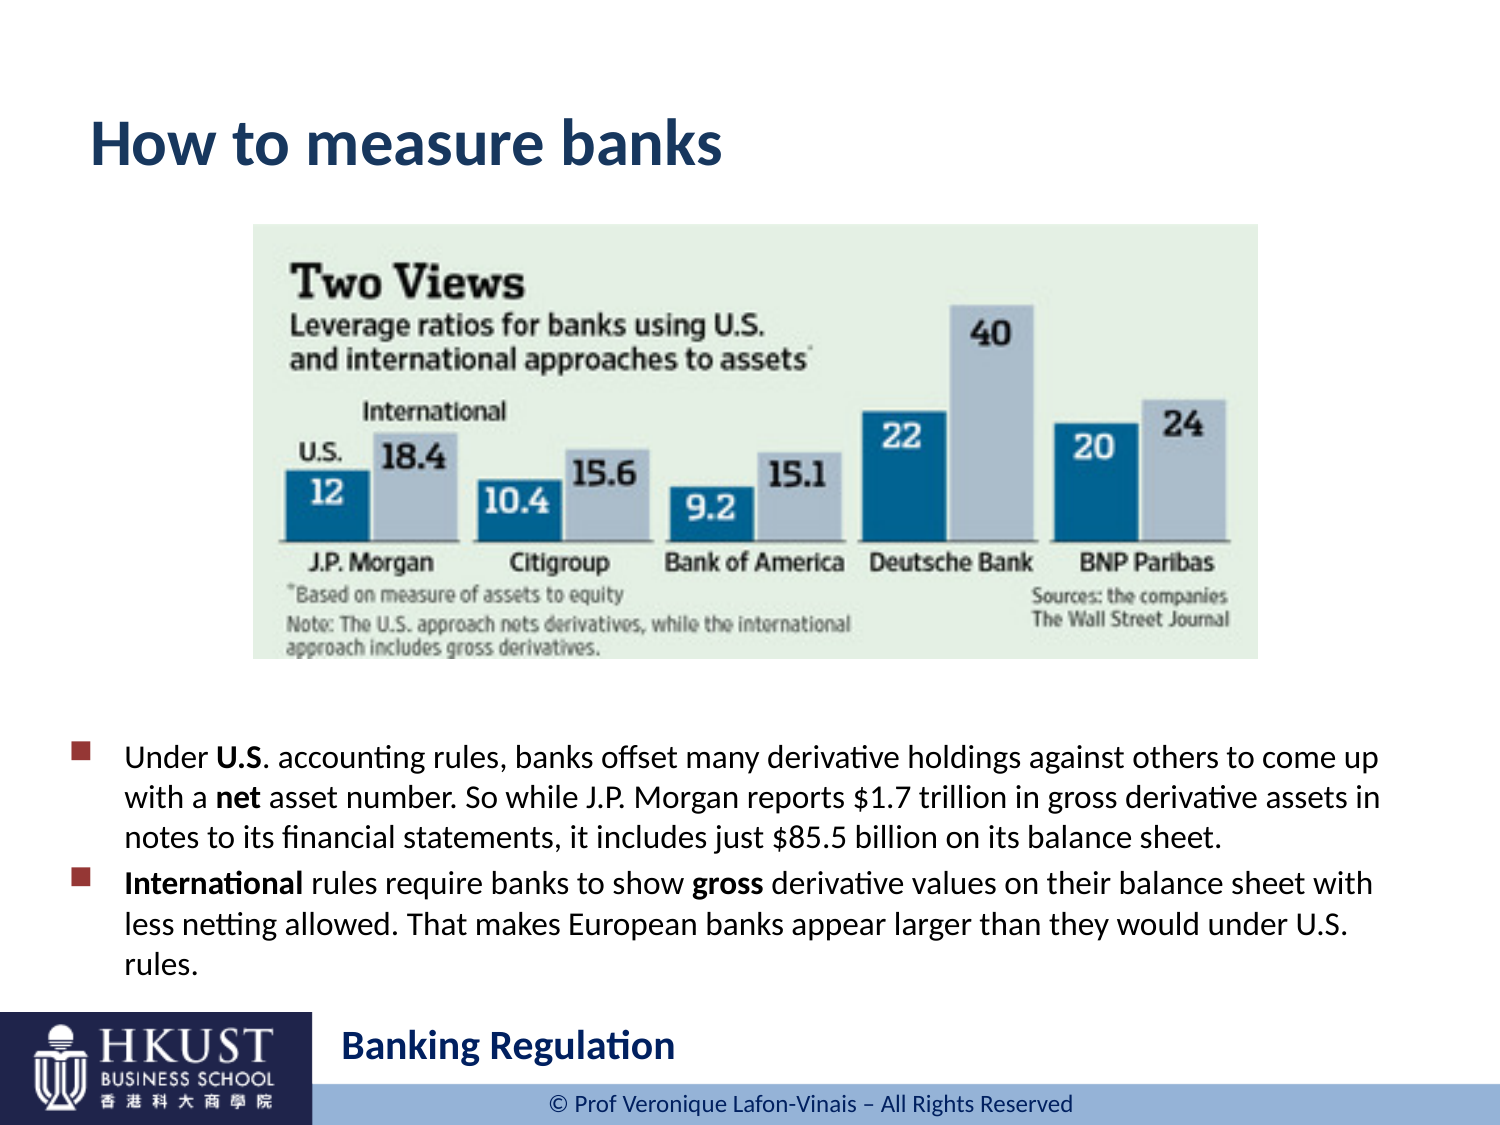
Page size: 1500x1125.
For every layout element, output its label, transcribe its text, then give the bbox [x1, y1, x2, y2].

list Under U.S. accounting rules, banks offset many derivative holdings against others to come up with a net asset number. So while J.P. Morgan reports $1.7 trillion in gross derivative assets in notes to its financial statements, it includes just $85.5 billion on its balance sheet. International rules require banks to show gross derivative values on their balance sheet with less netting allowed. That makes European banks appear larger than they would under U.S. rules. [52, 727, 1426, 1006]
footer Banking Regulation [326, 1007, 1500, 1078]
picture [0, 1012, 1500, 1125]
title How to measure banks [74, 44, 1426, 233]
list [253, 224, 1258, 659]
